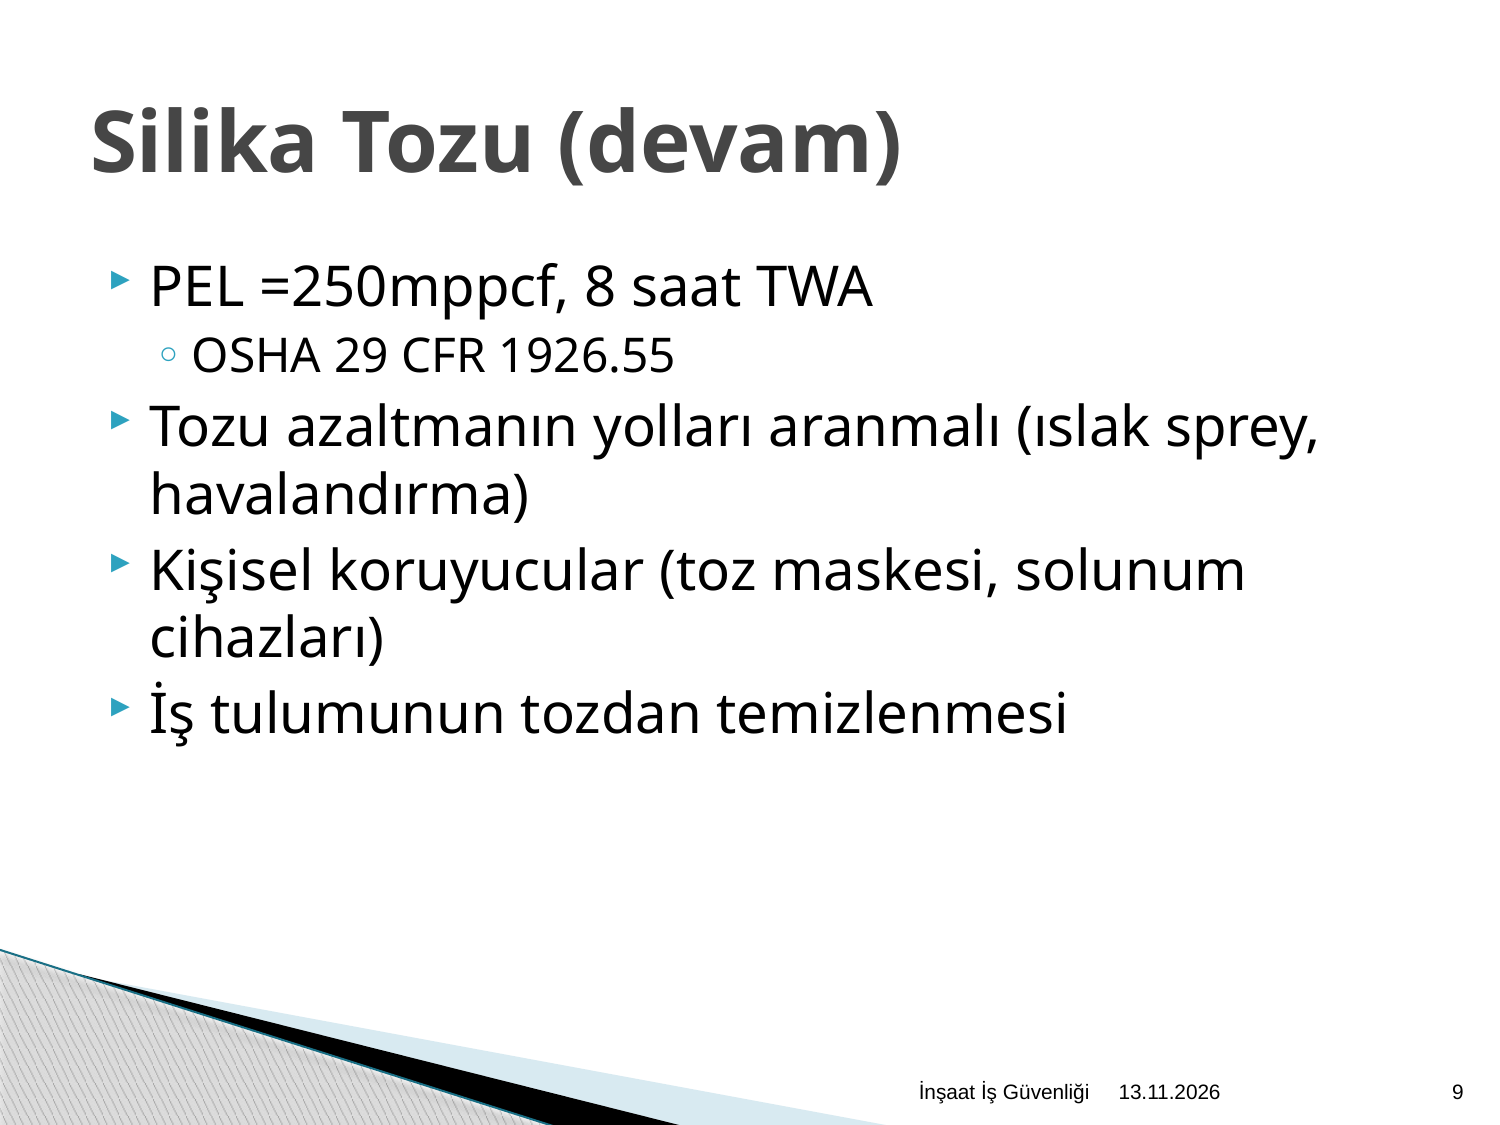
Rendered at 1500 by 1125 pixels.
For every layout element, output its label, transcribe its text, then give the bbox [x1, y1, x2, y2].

slide_number 9 [1362, 1051, 1479, 1112]
footer İnşaat İş Güvenliği [718, 1051, 1105, 1112]
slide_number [1105, 1051, 1362, 1112]
title Silika Tozu (devam) [75, 45, 1425, 233]
list PEL =250mppcf, 8 saat TWA OSHA 29 CFR 1926.55 Tozu azaltmanın yolları aranmalı (ıslak sprey, havalandırma) Kişisel koruyucular (toz maskesi, solunum cihazları) İş tulumunun tozdan temizlenmesi [74, 242, 1426, 986]
